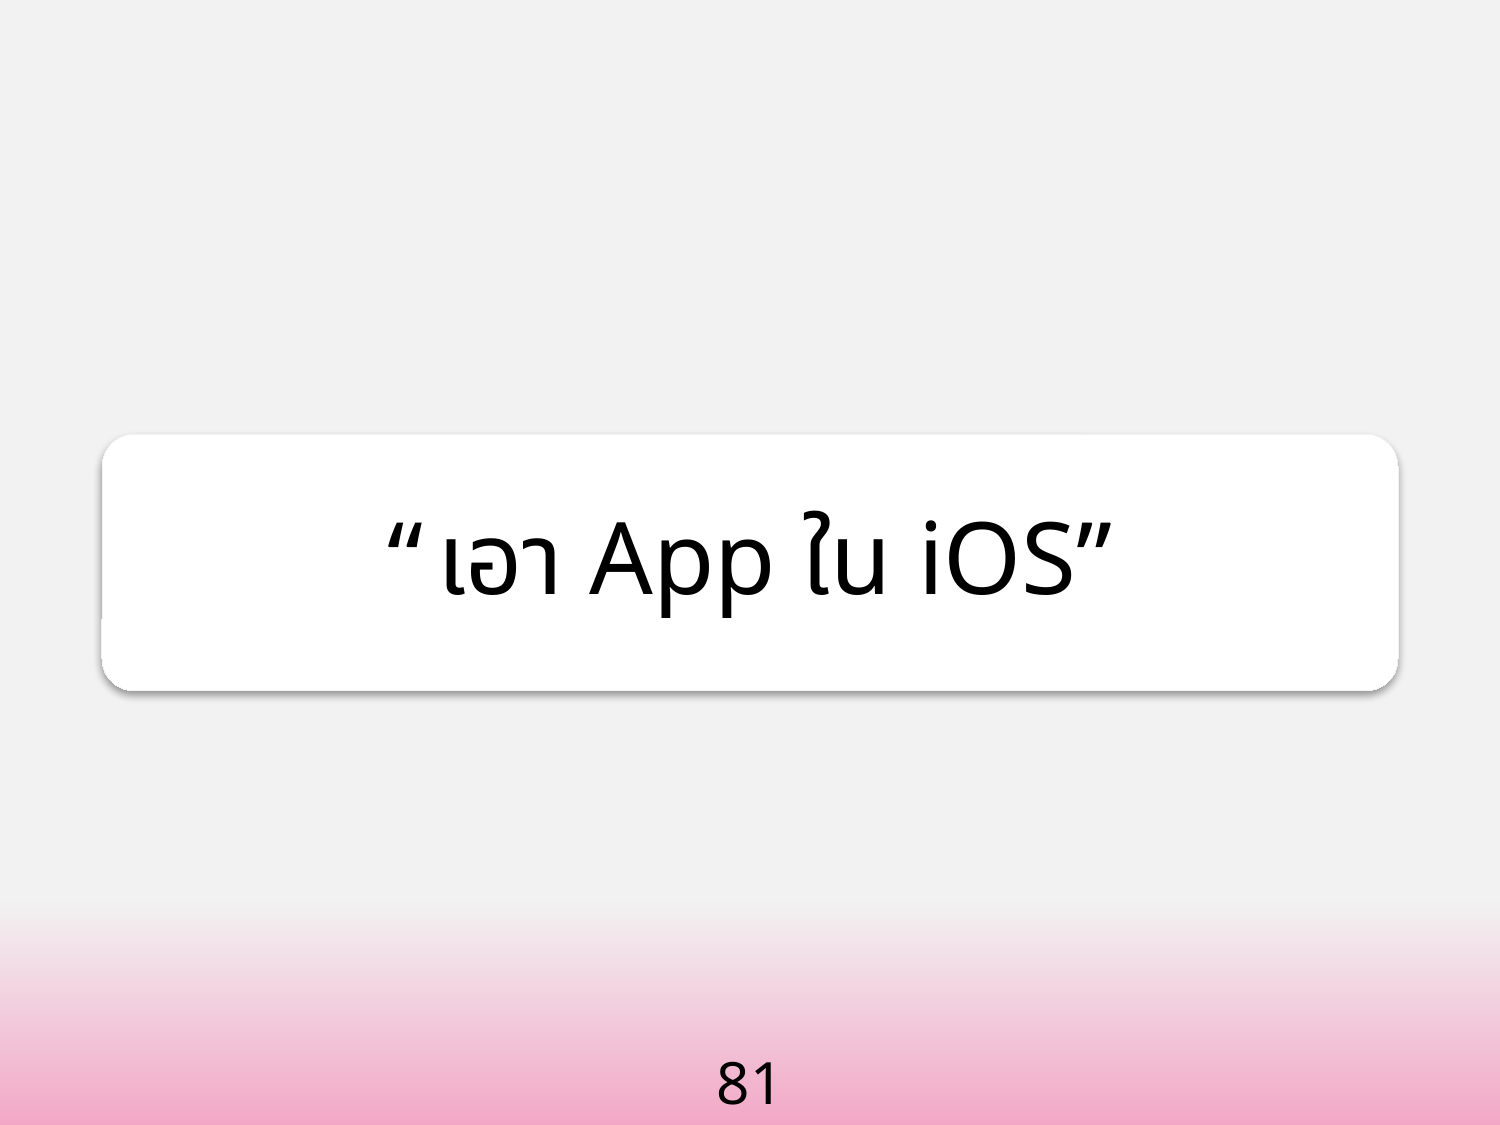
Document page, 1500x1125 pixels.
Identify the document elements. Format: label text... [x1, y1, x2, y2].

text_box “เอา App ใน iOS” [101, 434, 1399, 691]
text_box 81 [650, 1039, 850, 1125]
